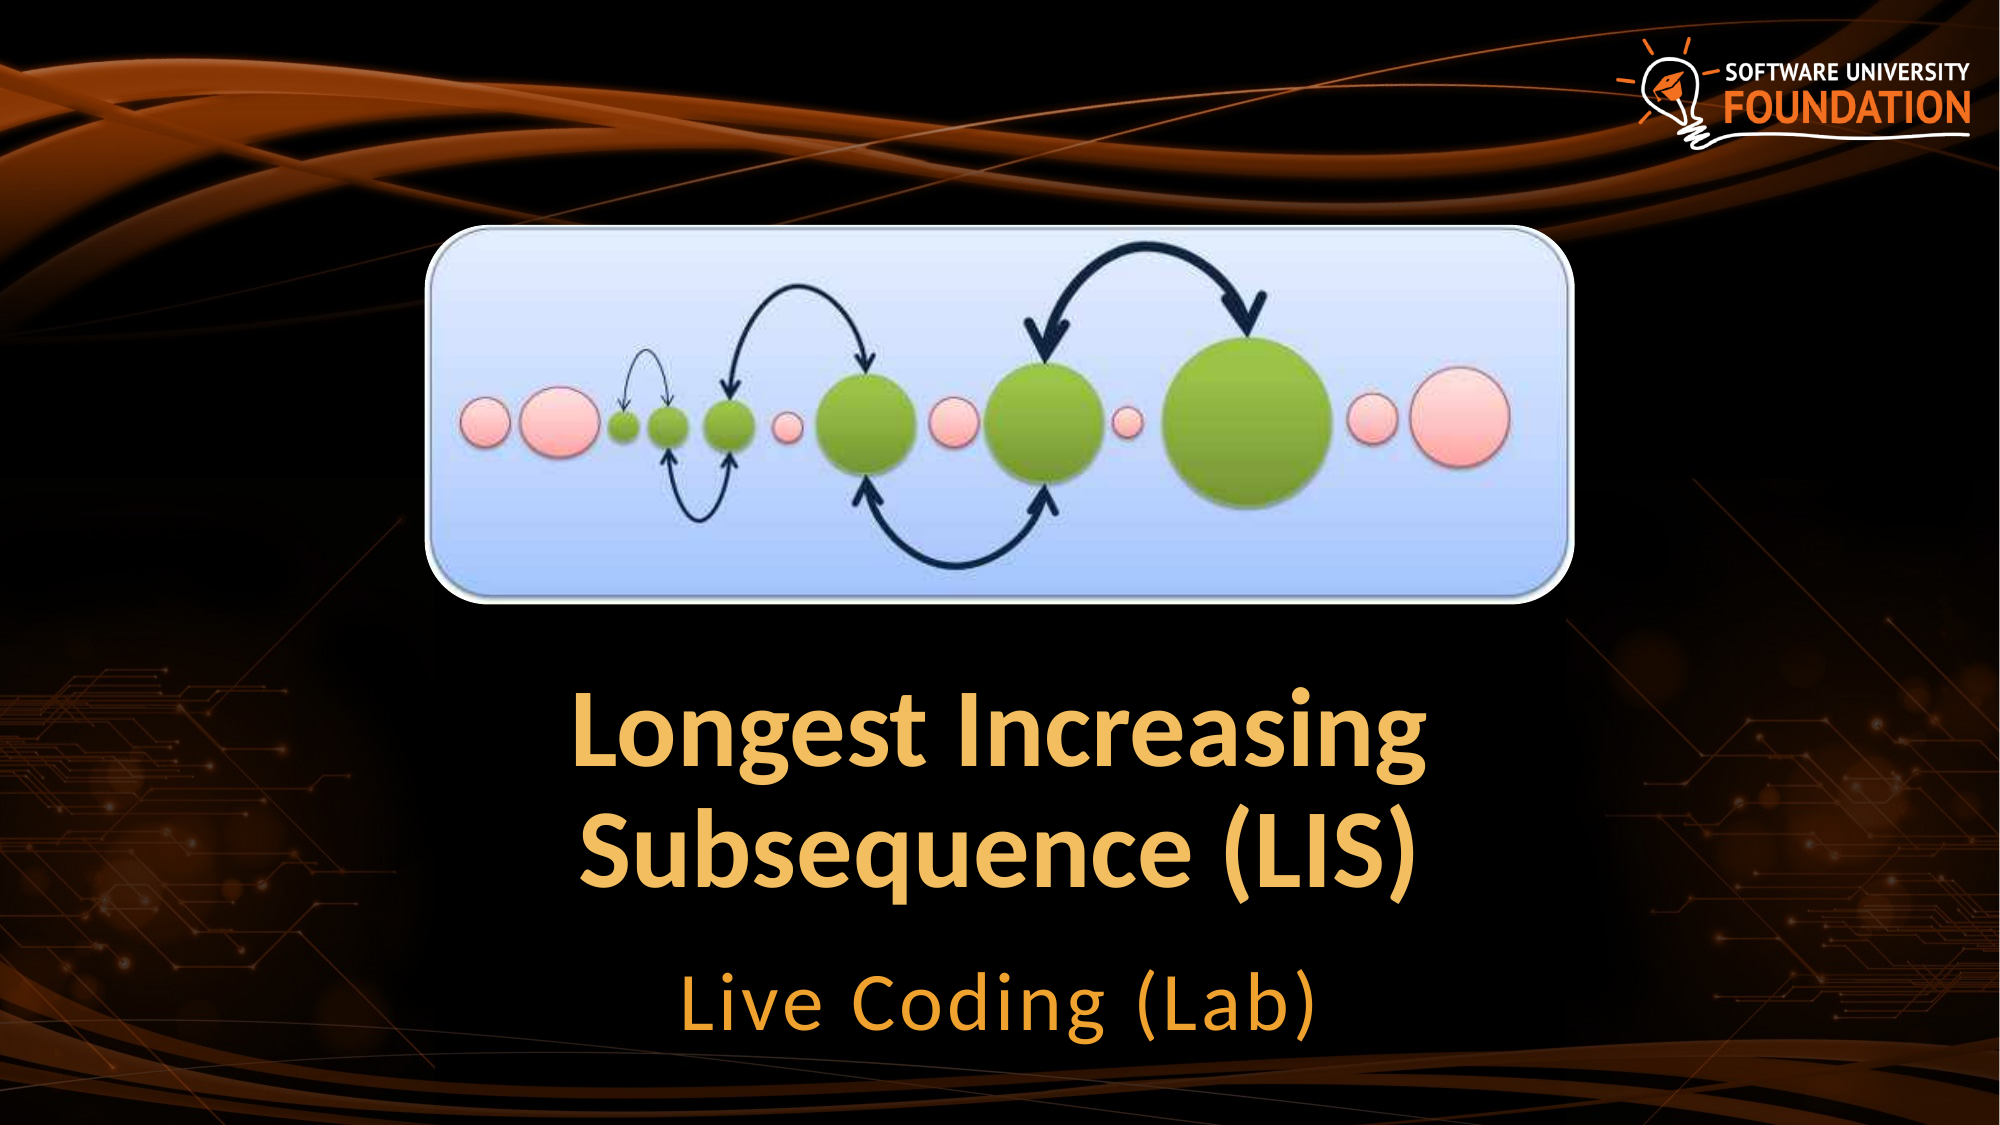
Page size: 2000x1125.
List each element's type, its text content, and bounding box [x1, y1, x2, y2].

title Longest Increasing Subsequence (LIS) [149, 661, 1850, 919]
picture [0, 0, 2000, 1125]
list Live Coding (Lab) [149, 936, 1850, 1055]
